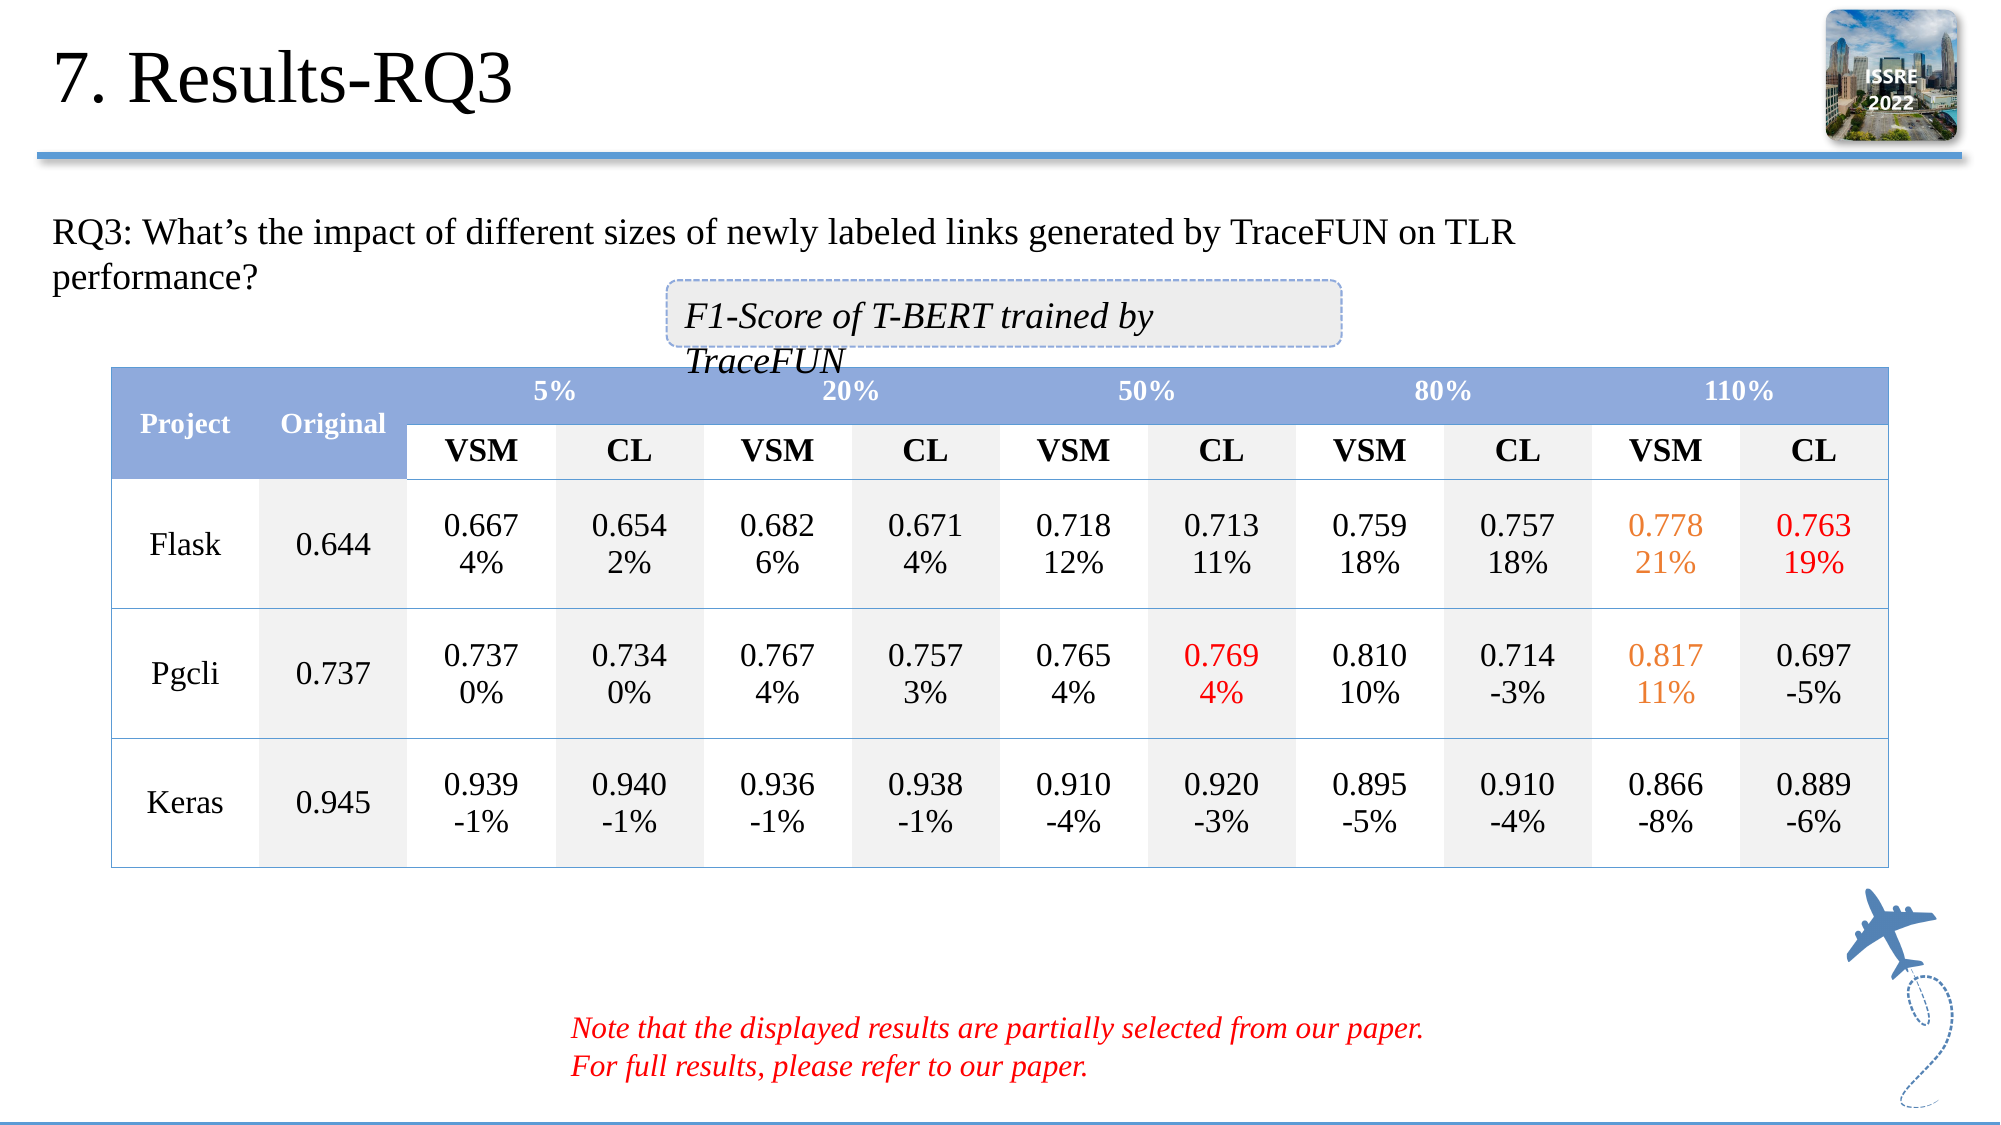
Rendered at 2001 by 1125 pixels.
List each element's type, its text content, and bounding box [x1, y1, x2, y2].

table_cell 0.713 11% [1148, 480, 1296, 608]
table_cell 0.737 [259, 609, 407, 738]
table_cell VSM [1296, 425, 1444, 479]
table_cell 0.936 -1% [704, 739, 852, 867]
table_cell 0.945 [259, 739, 407, 867]
table_cell 0.714 -3% [1444, 609, 1592, 738]
table_cell 0.654 2% [556, 480, 704, 608]
table_cell 0.763 19% [1740, 480, 1888, 608]
table_header 110% [1592, 368, 1888, 424]
table_cell 0.920 -3% [1148, 739, 1296, 867]
table_header Original [259, 368, 407, 479]
table_cell 0.767 4% [704, 609, 852, 738]
table_cell 0.765 4% [1000, 609, 1148, 738]
table_cell 0.938 -1% [852, 739, 1000, 867]
table_cell Keras [112, 739, 259, 867]
table_cell 0.667 4% [407, 480, 556, 608]
table_cell VSM [704, 425, 852, 479]
table_cell VSM [407, 425, 556, 479]
picture [1800, 855, 2001, 1125]
table_cell 0.737 0% [407, 609, 556, 738]
table_cell CL [556, 425, 704, 479]
table_cell 0.718 12% [1000, 480, 1148, 608]
table_cell 0.939 -1% [407, 739, 556, 867]
table_cell CL [1148, 425, 1296, 479]
text_box Note that the displayed results are partially selected from our paper. For full results, please refer to our paper. [556, 1000, 1444, 1090]
table_cell CL [1740, 425, 1888, 479]
table_cell 0.810 10% [1296, 609, 1444, 738]
table_cell 0.889 -6% [1740, 739, 1888, 867]
table_cell 0.778 21% [1592, 480, 1740, 608]
table_header 20% [704, 368, 1000, 424]
text_box F1-Score of T-BERT trained by TraceFUN [666, 280, 1342, 347]
table_cell 0.895 -5% [1296, 739, 1444, 867]
table_cell 0.866 -8% [1592, 739, 1740, 867]
table_cell 0.817 11% [1592, 609, 1740, 738]
table_cell CL [852, 425, 1000, 479]
table_cell 0.697 -5% [1740, 609, 1888, 738]
table_cell Pgcli [112, 609, 259, 738]
table_cell 0.671 4% [852, 480, 1000, 608]
table_header 80% [1296, 368, 1592, 424]
table_cell 0.682 6% [704, 480, 852, 608]
table_cell 0.940 -1% [556, 739, 704, 867]
table_cell Flask [112, 479, 259, 608]
table_cell 0.910 -4% [1444, 739, 1592, 867]
table_cell 0.757 3% [852, 609, 1000, 738]
table_cell 0.757 18% [1444, 480, 1592, 608]
title 7. Results-RQ3 [35, 0, 1965, 159]
table_cell 0.910 -4% [1000, 739, 1148, 867]
table_header Project [112, 368, 259, 479]
table_cell CL [1444, 425, 1592, 479]
text_box RQ3: What’s the impact of different sizes of newly labeled links generated by TraceFUN on TLR performance? [37, 199, 1736, 305]
table_cell VSM [1592, 425, 1740, 479]
table_cell VSM [1000, 425, 1148, 479]
table_header 5% [407, 368, 704, 424]
table_header 50% [1000, 368, 1296, 424]
table_cell 0.734 0% [556, 609, 704, 738]
table_cell 0.759 18% [1296, 480, 1444, 608]
table_cell 0.644 [259, 479, 407, 608]
table_cell 0.769 4% [1148, 609, 1296, 738]
